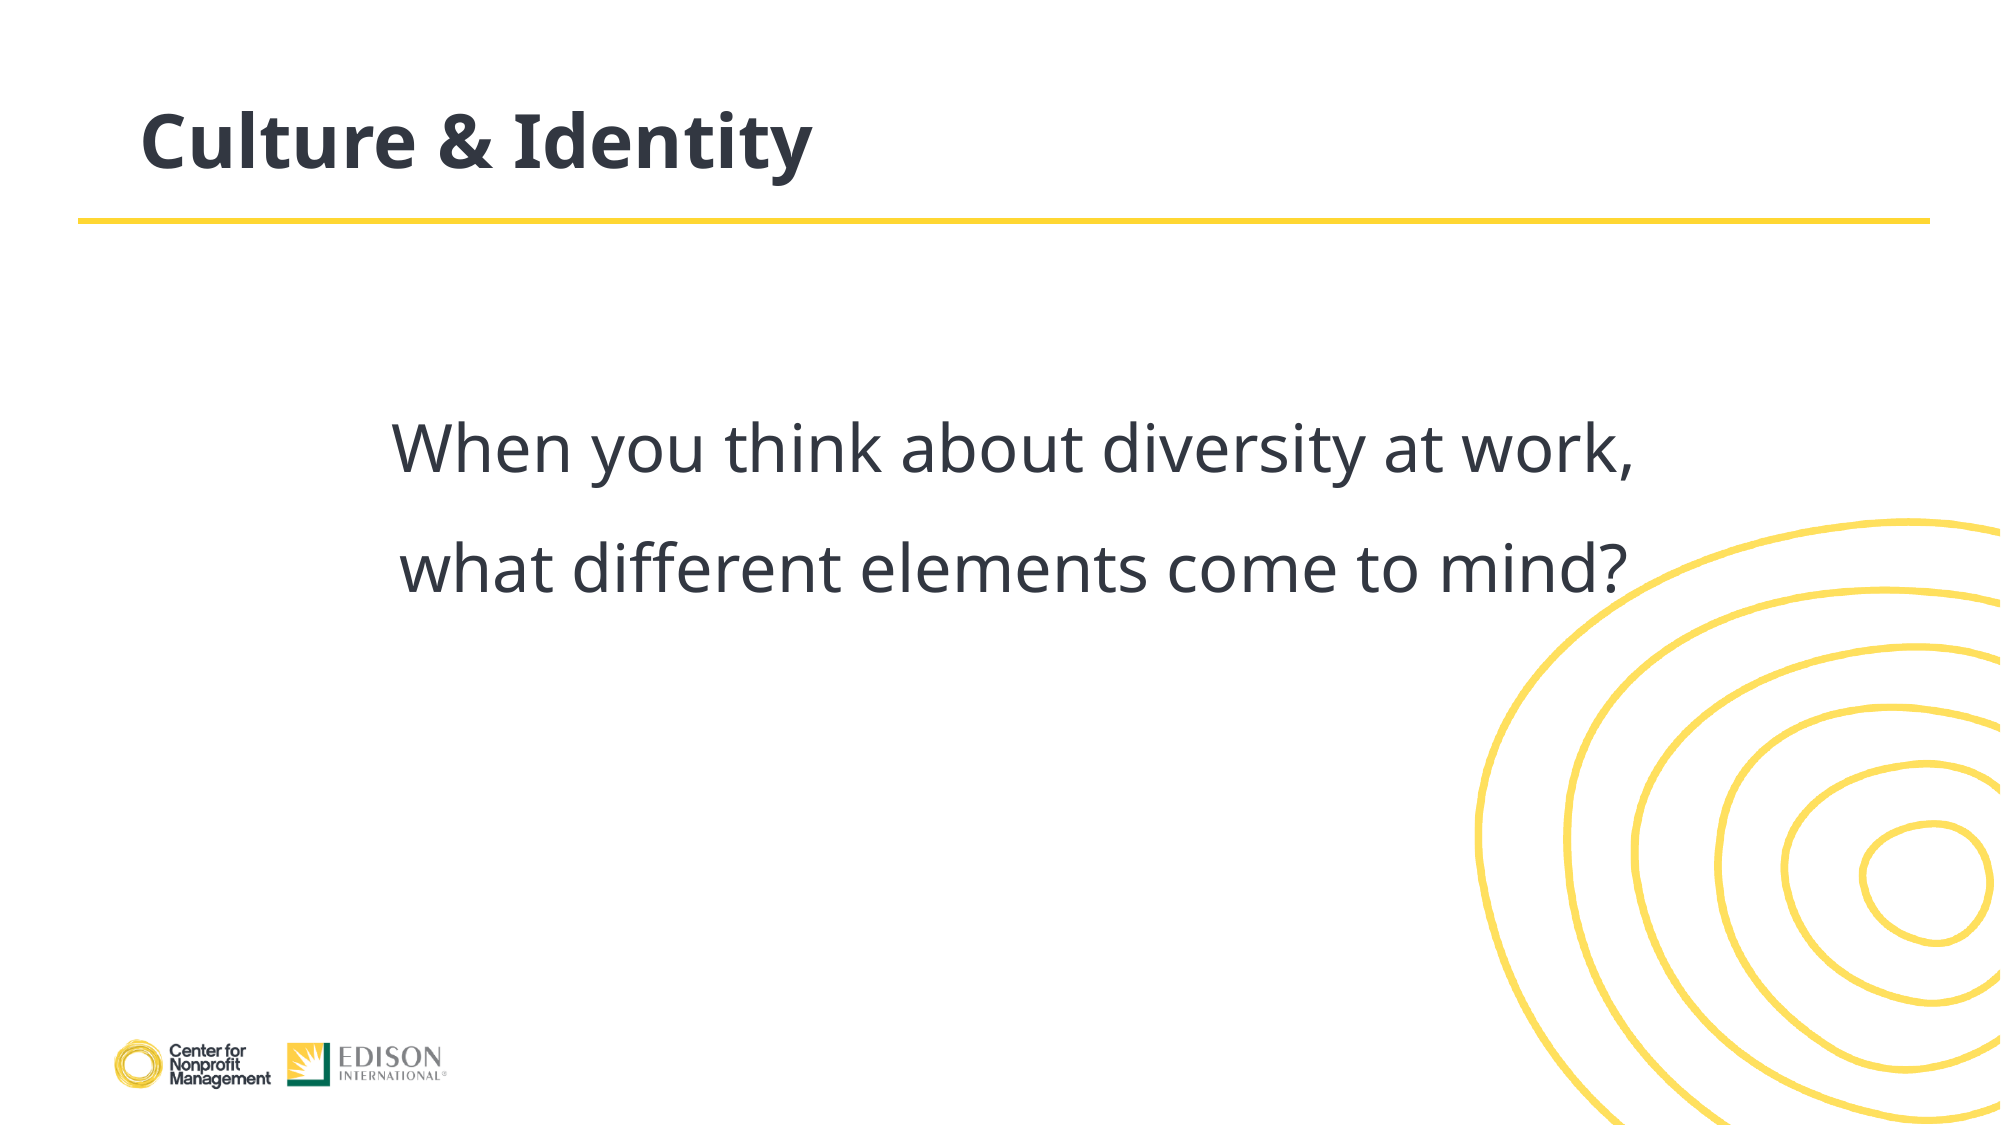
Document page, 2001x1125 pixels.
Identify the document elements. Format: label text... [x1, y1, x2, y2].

text_box When you think about diversity at work, what different elements come to mind? [328, 357, 1680, 875]
text_box Culture & Identity [124, 67, 1850, 218]
picture [1463, 511, 2001, 1125]
picture [96, 1024, 468, 1106]
